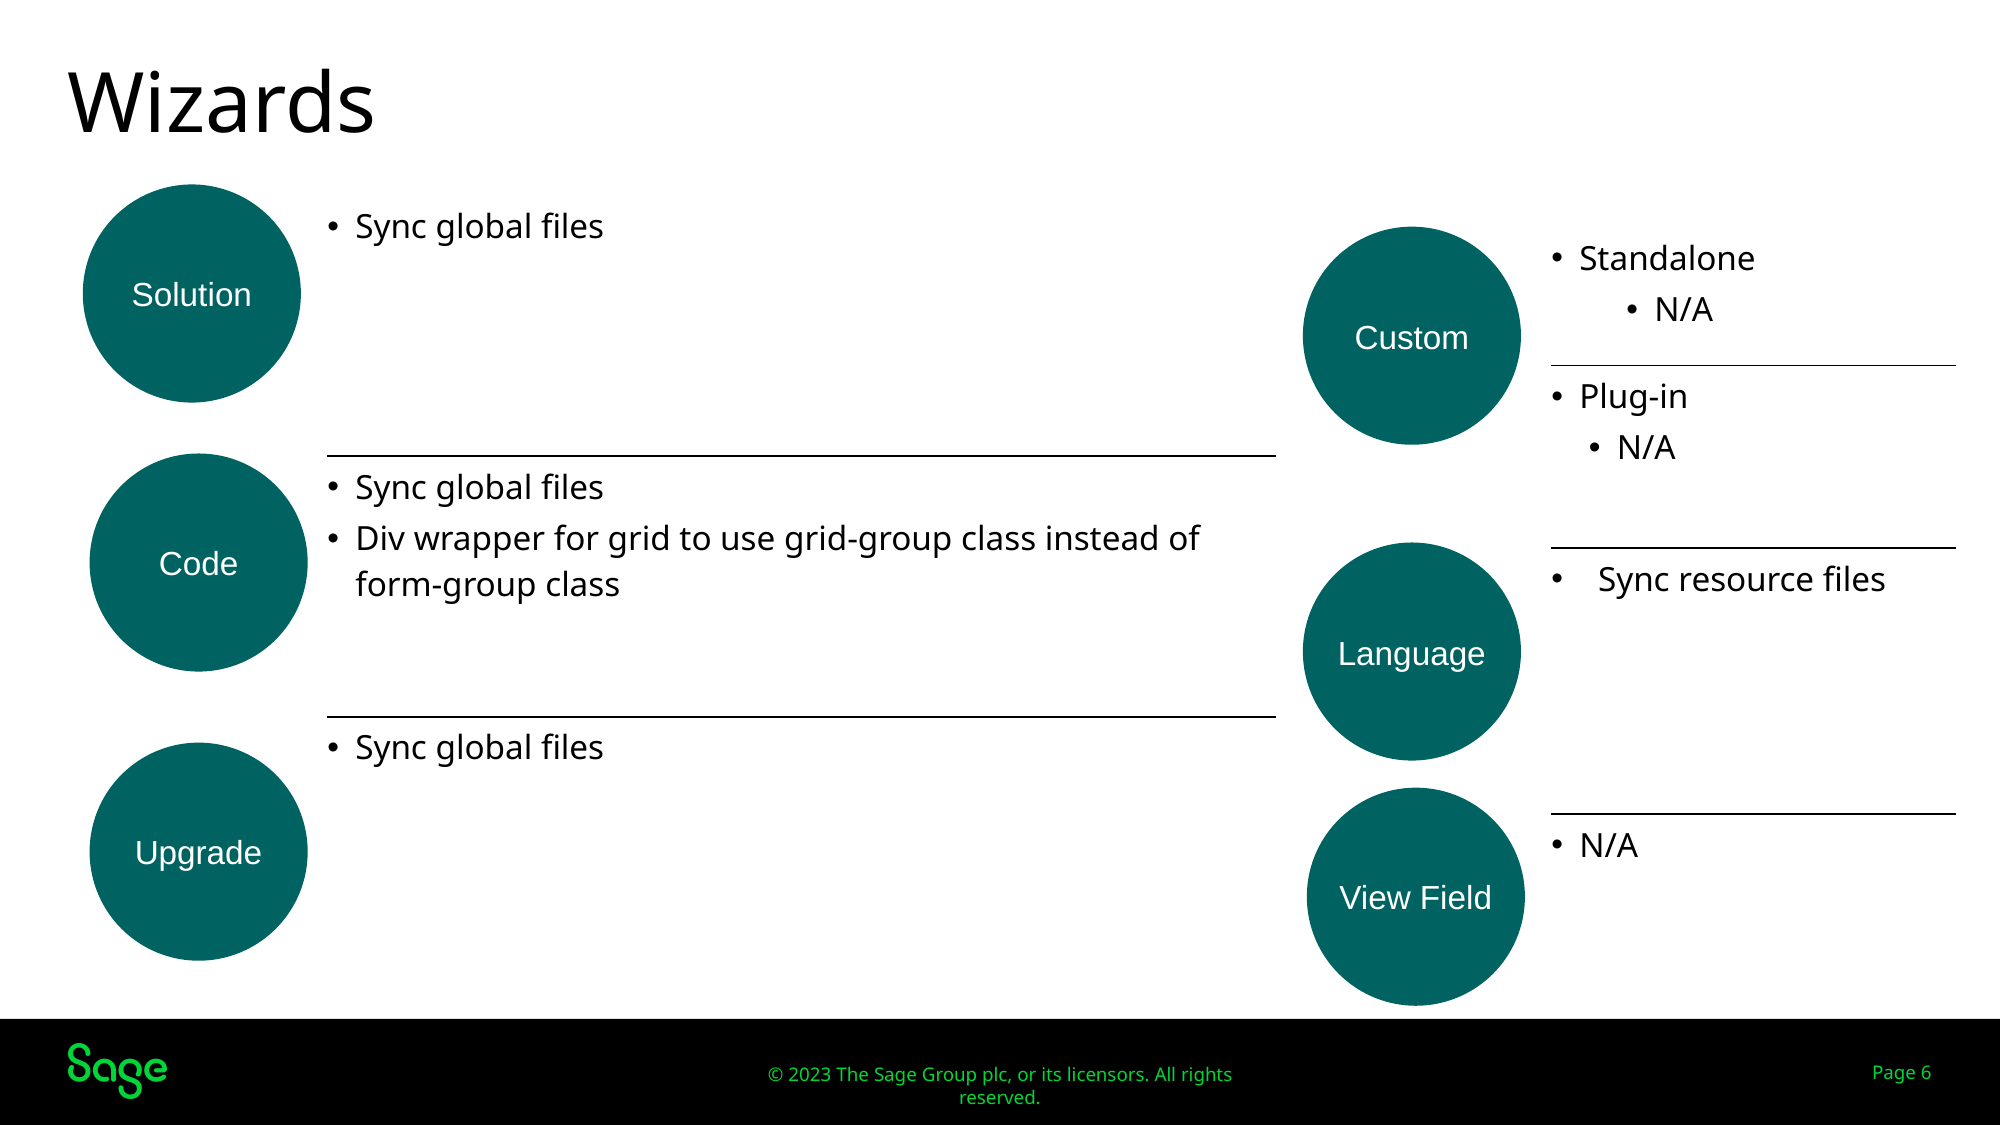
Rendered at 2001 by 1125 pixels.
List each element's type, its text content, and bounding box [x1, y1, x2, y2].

text_box View Field [1306, 787, 1526, 1007]
text_box Custom [1302, 226, 1522, 446]
text_box Language [1302, 541, 1522, 762]
table_cell Sync global files [327, 718, 1276, 961]
picture [68, 1043, 167, 1099]
table_cell Plug-in N/A [1551, 366, 1956, 547]
table_cell N/A [1551, 815, 1956, 1032]
text_box Solution [82, 183, 302, 404]
table_cell Sync resource files [1551, 549, 1956, 813]
text_box Upgrade [89, 742, 309, 962]
table_header Sync global files [327, 196, 1276, 455]
table_header Standalone N/A [1551, 227, 1956, 365]
slide_number Page 6 [1809, 1043, 1947, 1104]
table_cell Sync global files Div wrapper for grid to use grid-group class instead of form-group class [327, 457, 1276, 716]
text_box Code [89, 452, 309, 673]
title Wizards [67, 49, 1930, 147]
